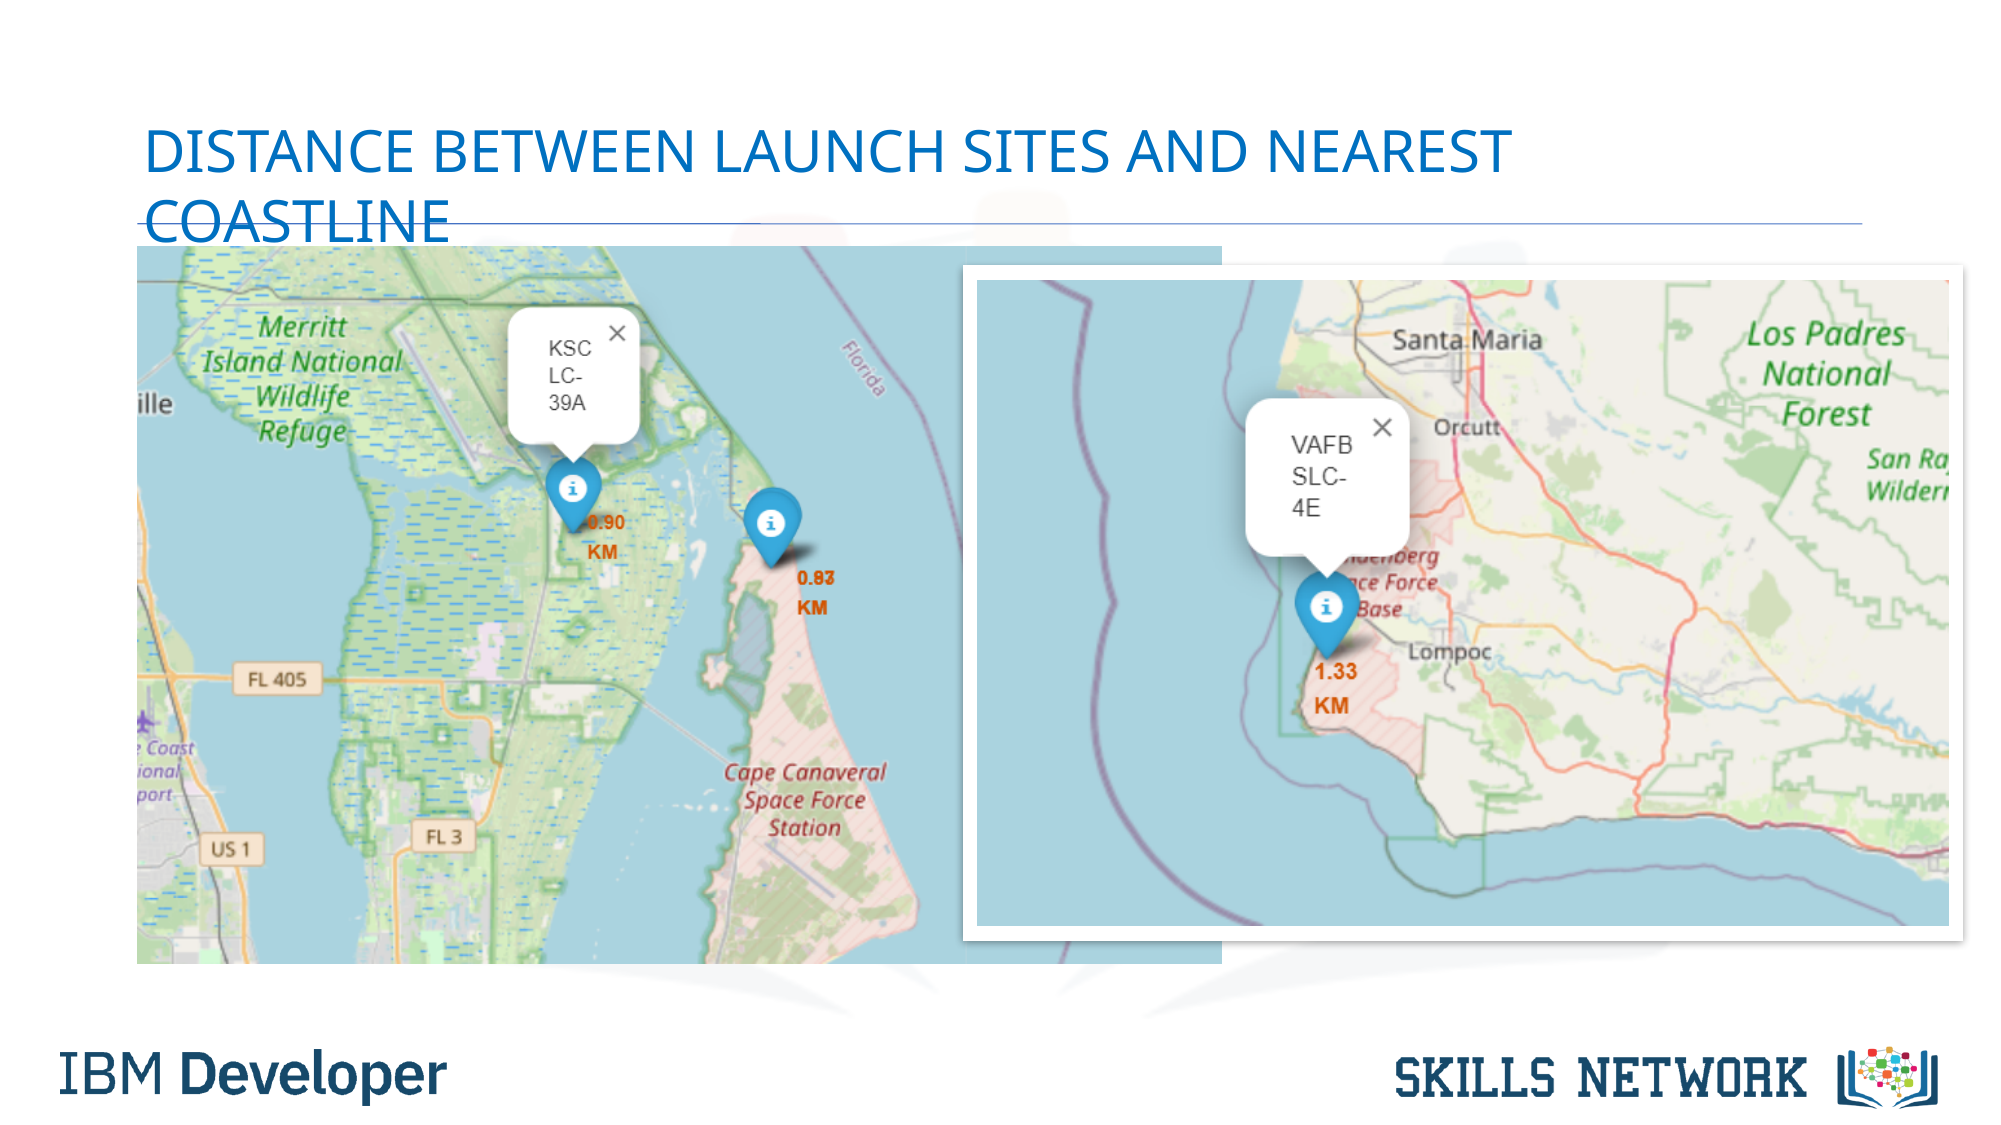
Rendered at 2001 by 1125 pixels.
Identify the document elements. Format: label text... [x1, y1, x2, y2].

picture [1390, 1045, 1945, 1111]
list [137, 246, 1222, 964]
text_box DISTANCE BETWEEN LAUNCH SITES AND NEAREST COASTLINE [128, 106, 1721, 262]
picture [977, 279, 1949, 927]
picture [55, 1045, 459, 1108]
